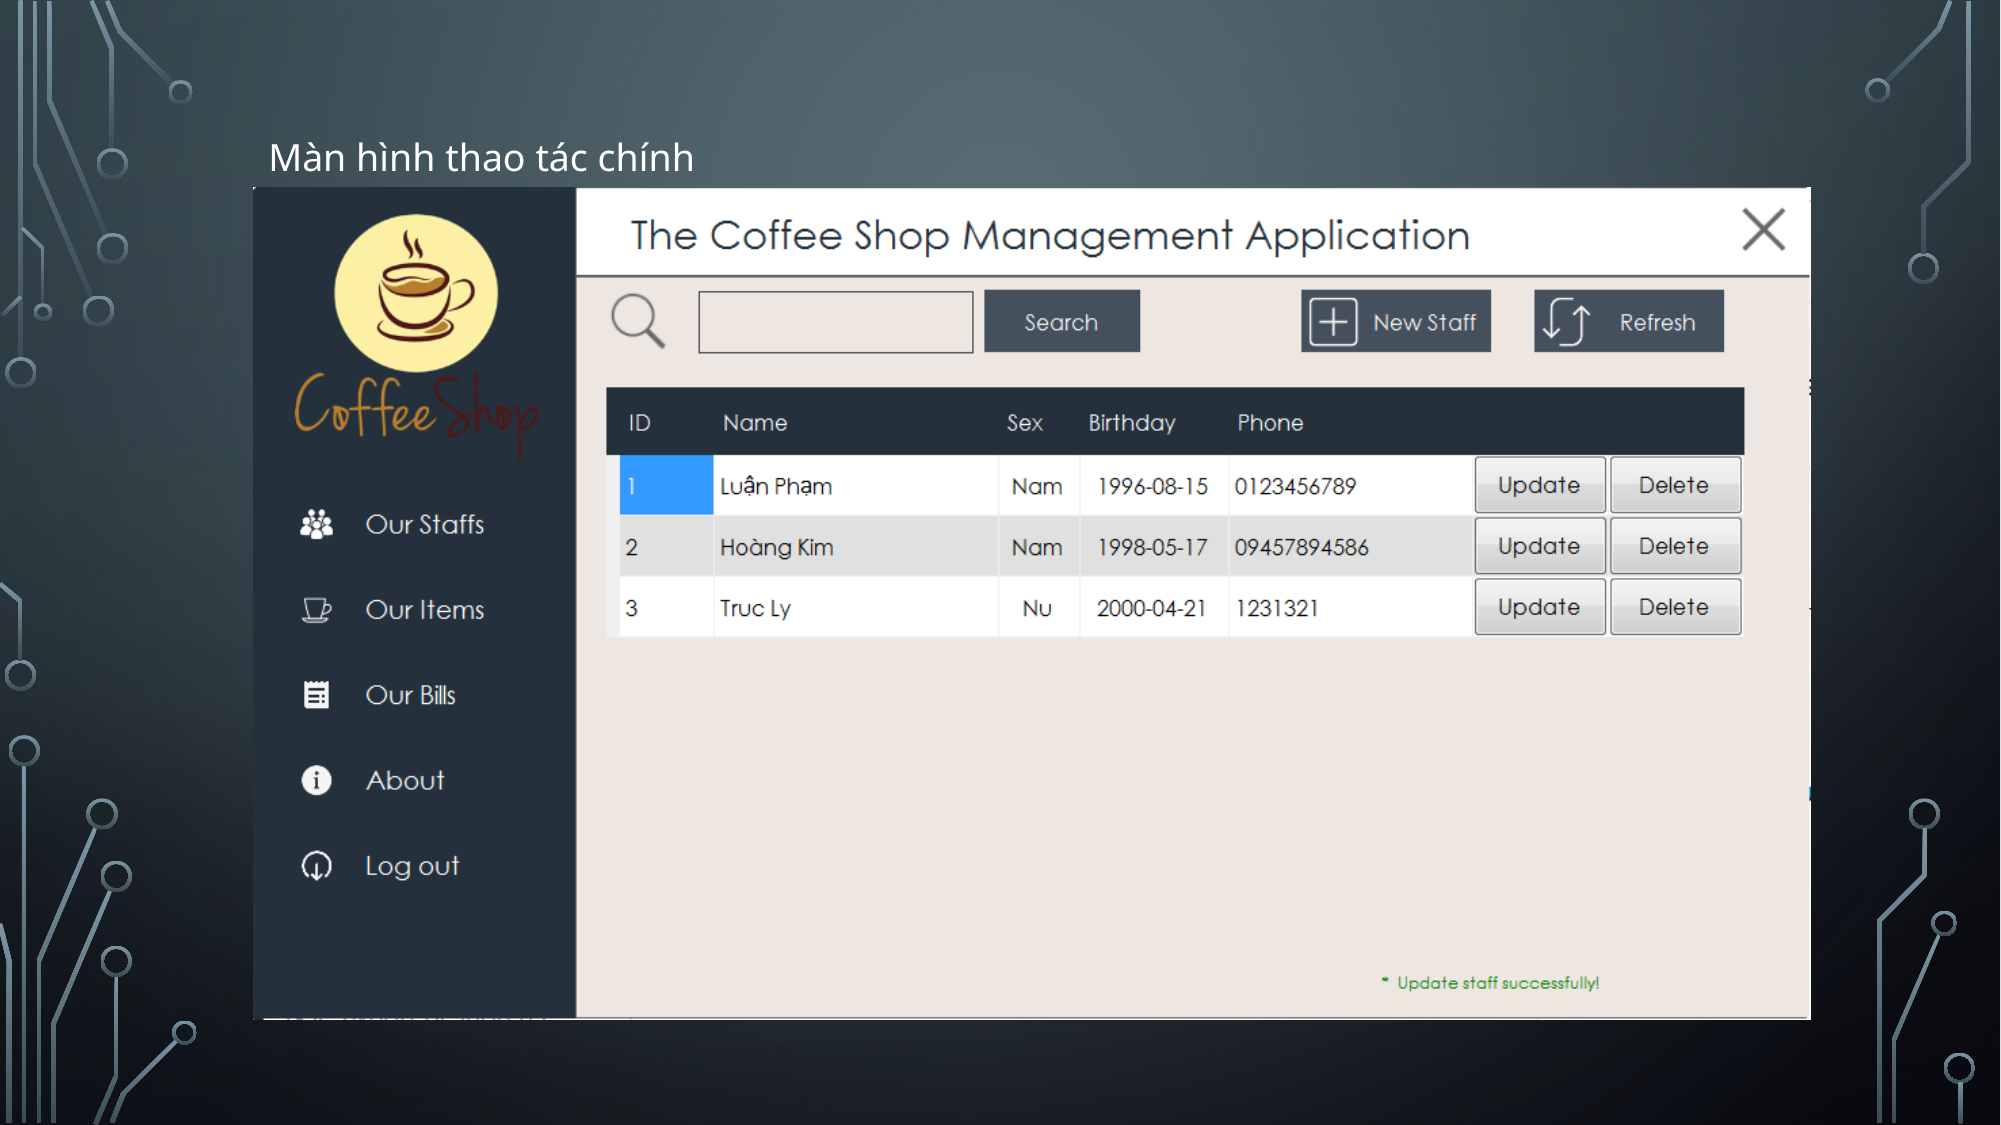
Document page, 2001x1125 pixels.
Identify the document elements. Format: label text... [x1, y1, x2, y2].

picture [253, 187, 1811, 1021]
text_box Màn hình thao tác chính [253, 126, 977, 187]
